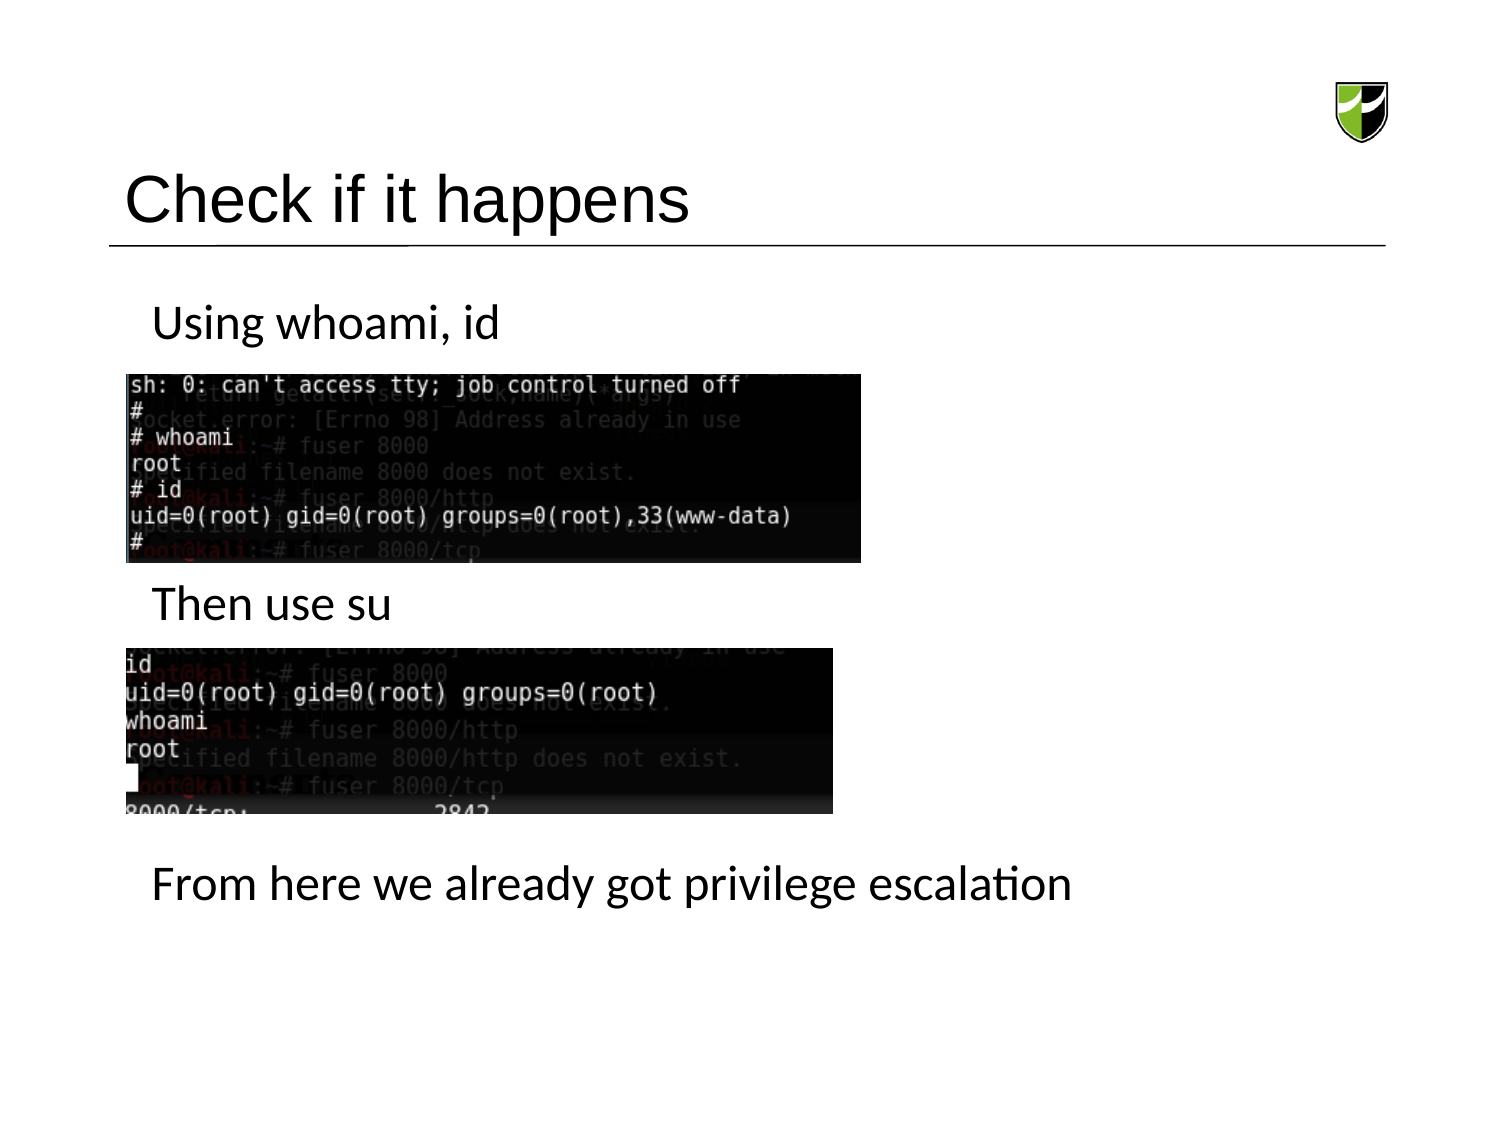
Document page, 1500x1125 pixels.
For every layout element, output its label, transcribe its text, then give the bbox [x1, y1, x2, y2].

picture [1335, 75, 1393, 143]
picture [126, 374, 861, 563]
title Check if it happens [109, 146, 1386, 246]
picture [126, 648, 834, 815]
list Using whoami, id Then use su From here we already got privilege escalation [136, 282, 1364, 1055]
